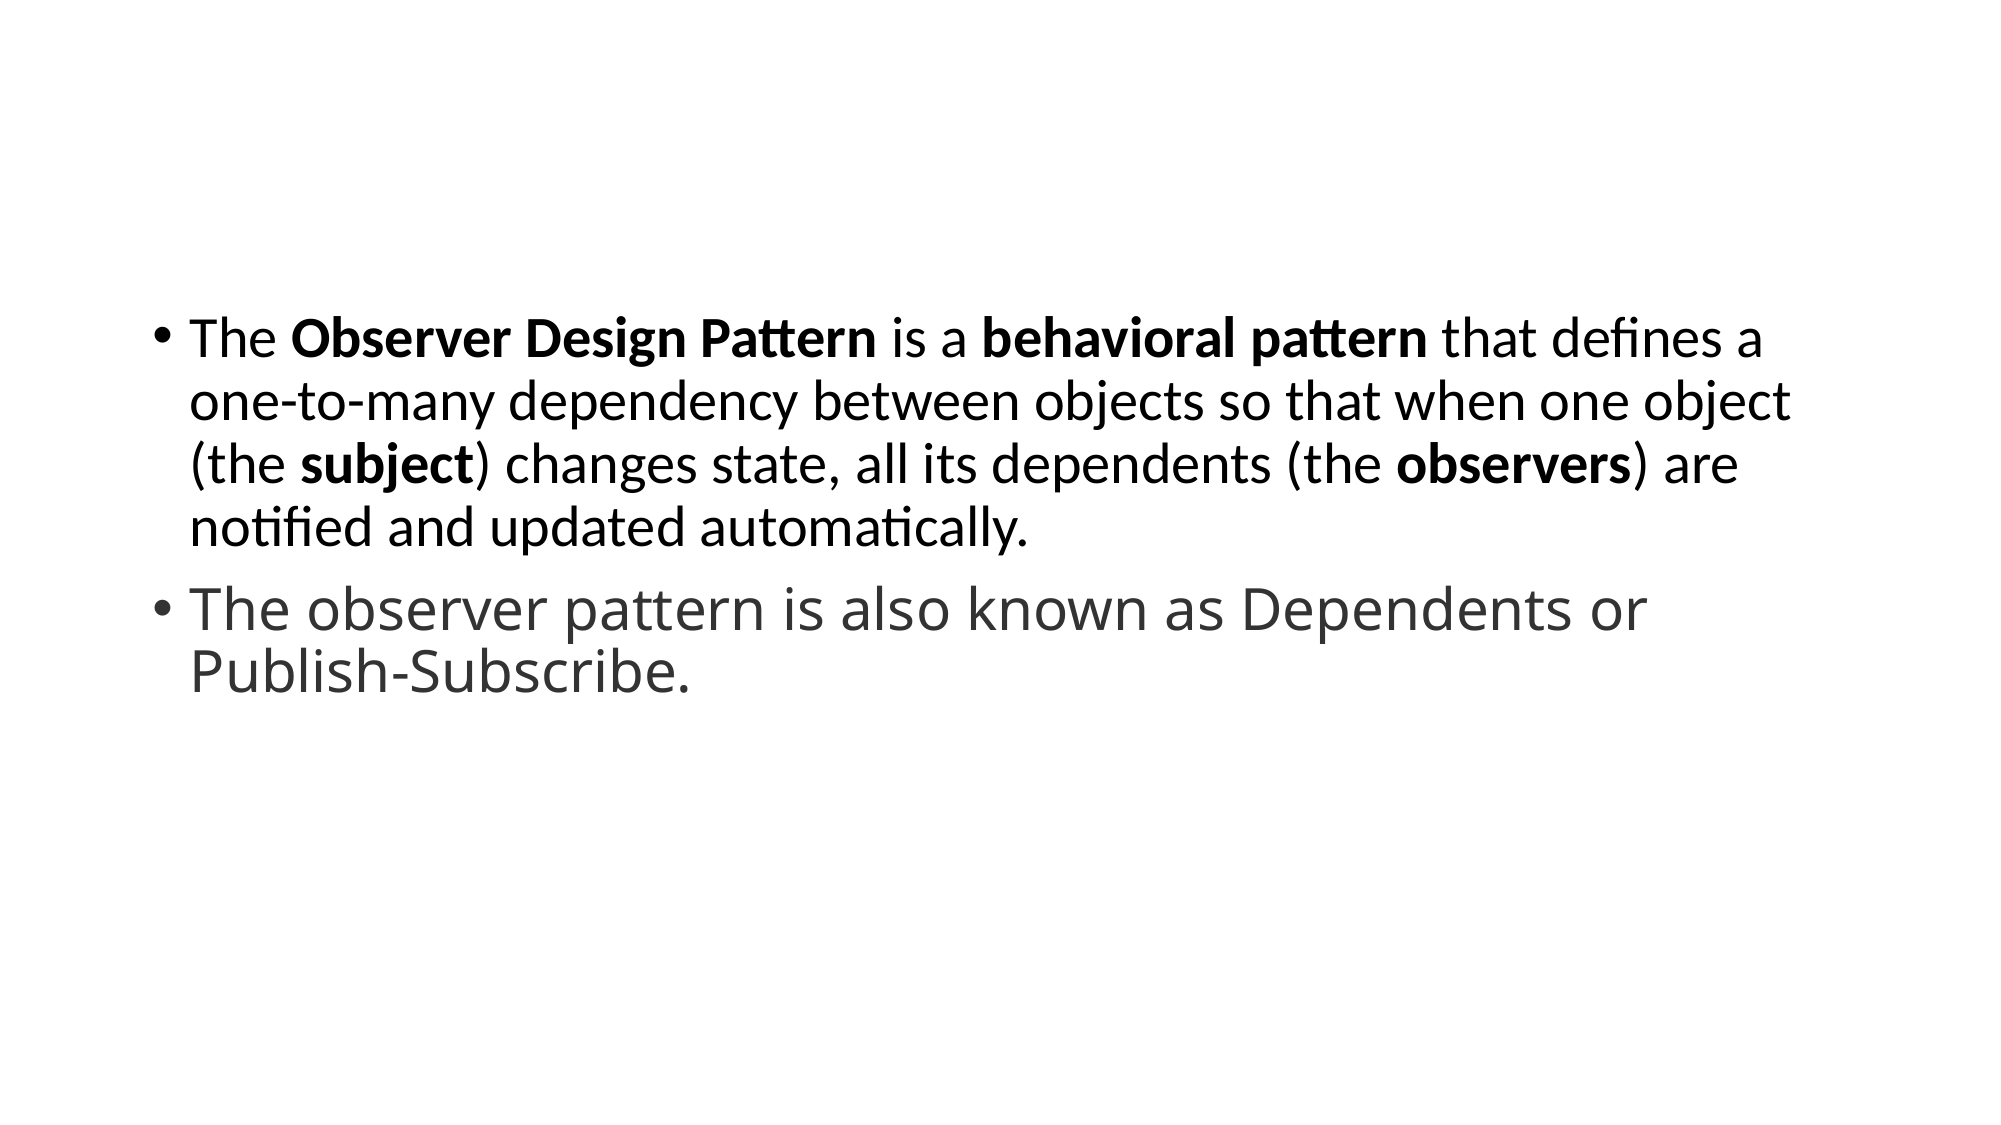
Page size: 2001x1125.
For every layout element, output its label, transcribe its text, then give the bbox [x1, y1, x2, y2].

list The Observer Design Pattern is a behavioral pattern that defines a one-to-many dependency between objects so that when one object (the subject) changes state, all its dependents (the observers) are notified and updated automatically. The observer pattern is also known as Dependents or Publish-Subscribe. [137, 299, 1863, 1014]
